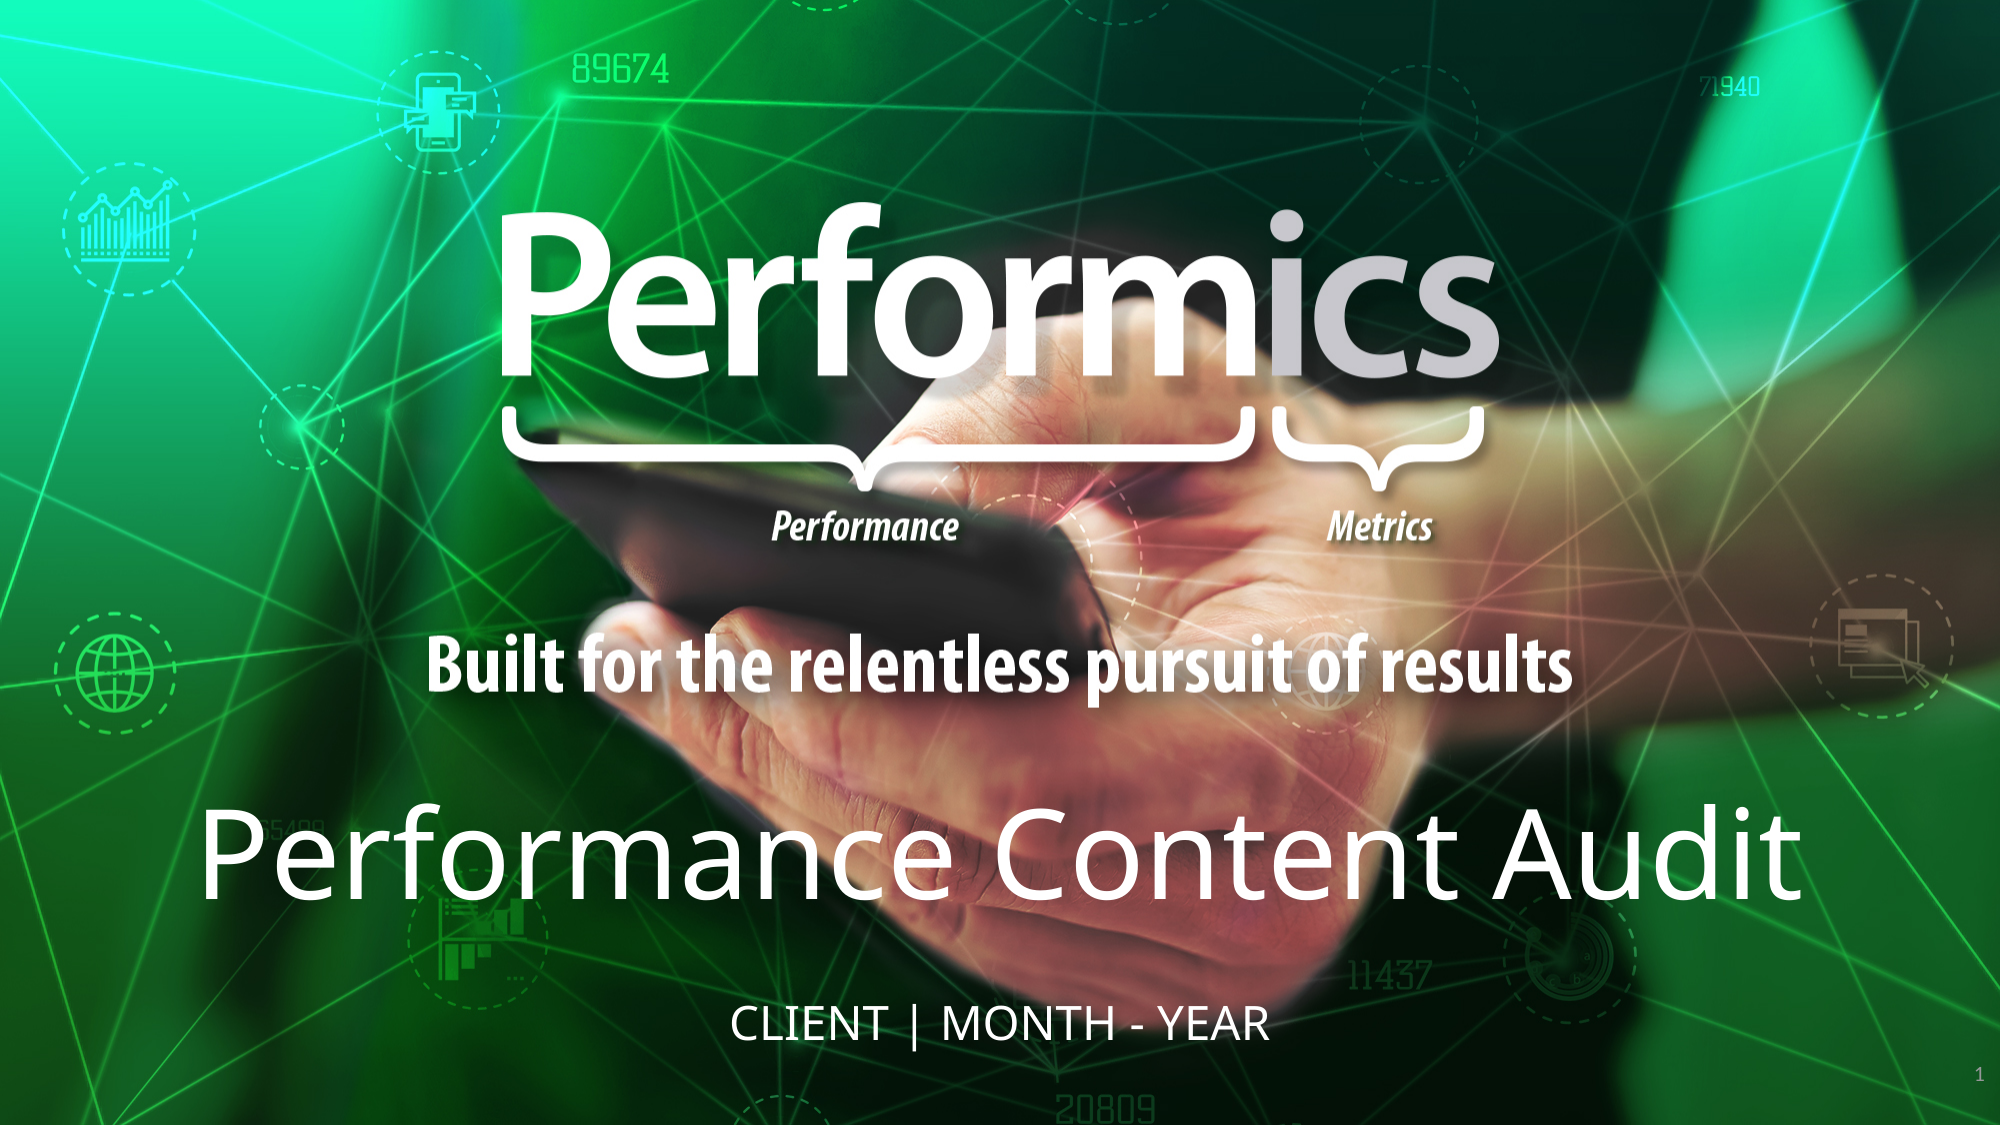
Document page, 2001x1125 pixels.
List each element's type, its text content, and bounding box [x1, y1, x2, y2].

subtitle CLIENT | MONTH - YEAR [249, 991, 1750, 1059]
slide_number 1 [1870, 1042, 2000, 1103]
picture [0, 0, 2000, 1125]
title Performance Content Audit [111, 742, 1889, 976]
